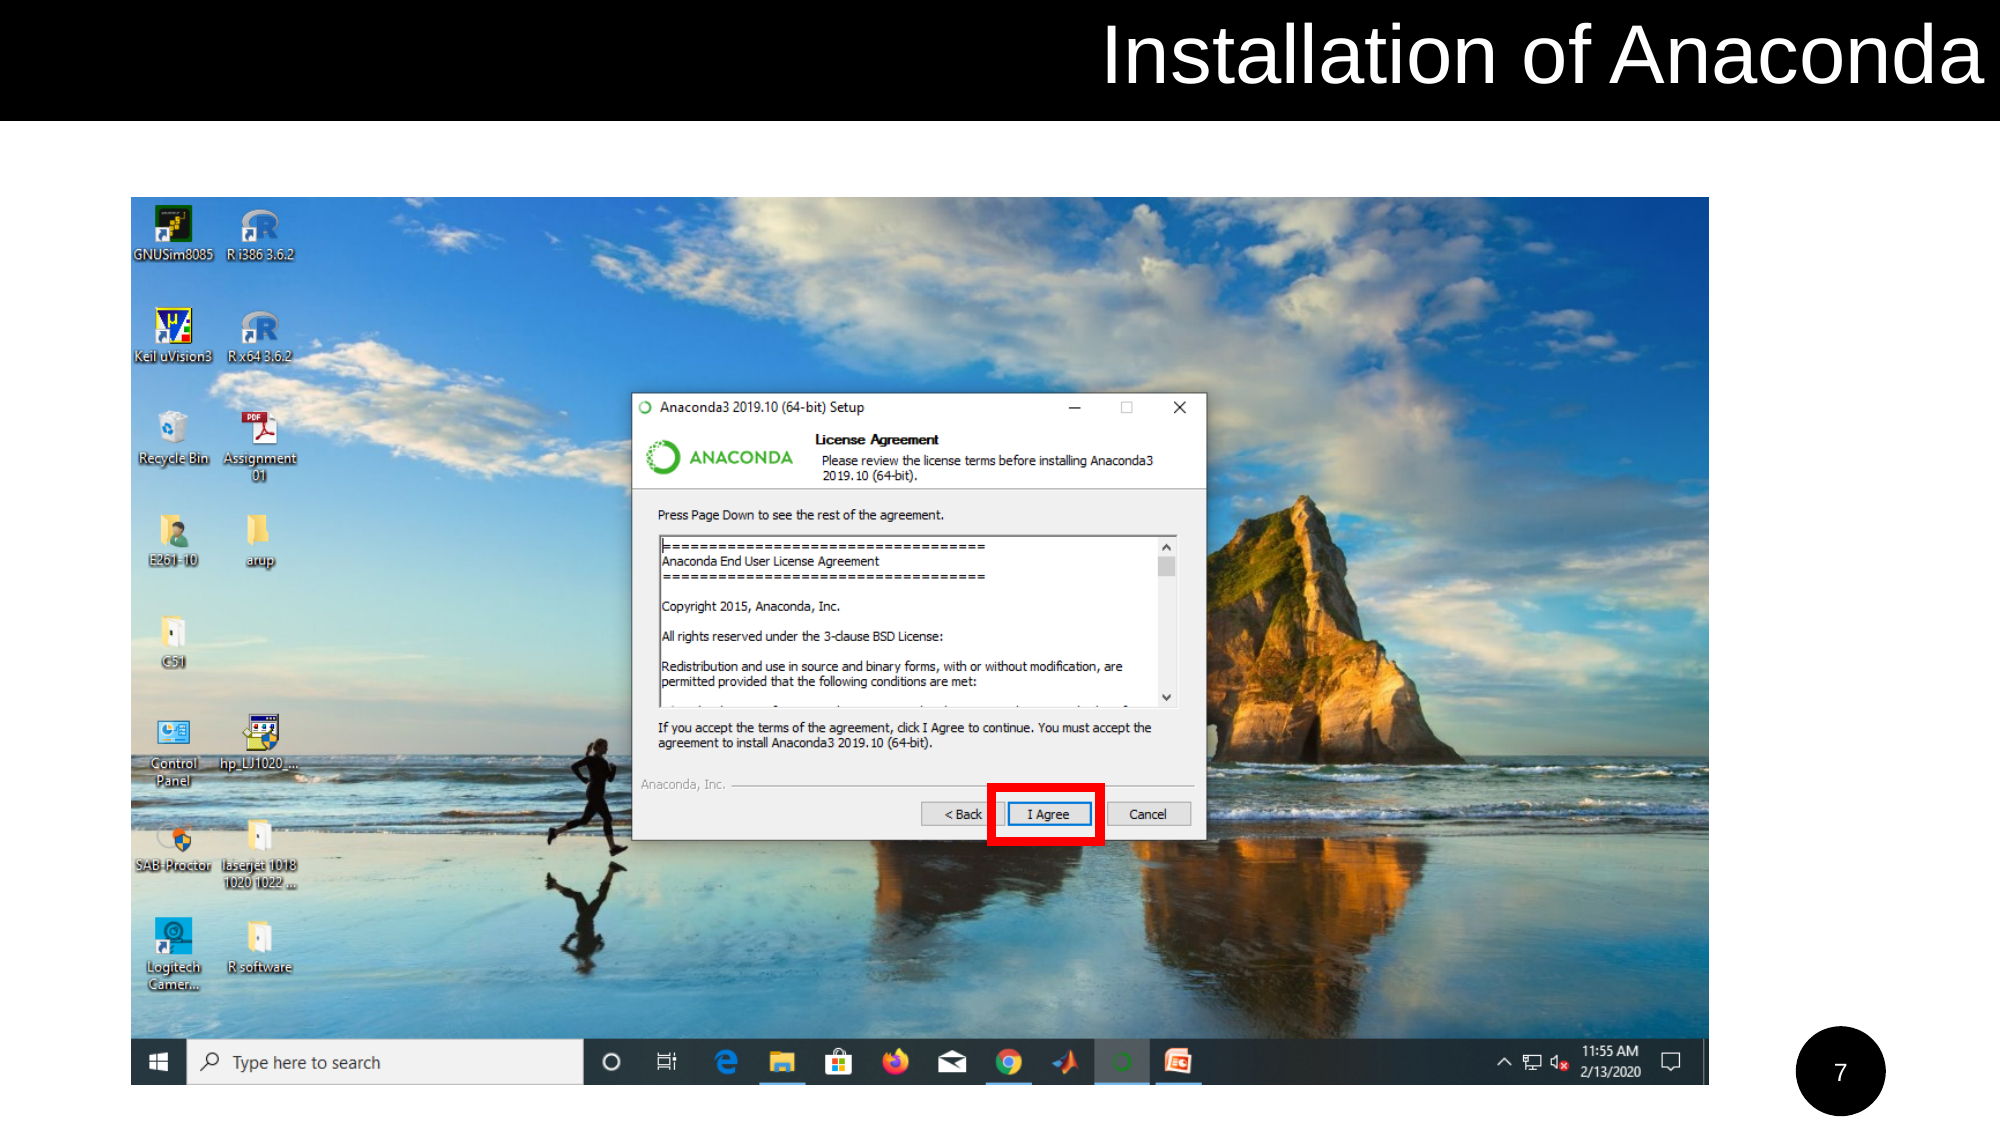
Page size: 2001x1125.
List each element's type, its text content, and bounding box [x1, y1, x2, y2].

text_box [0, 0, 2000, 121]
slide_number 7 [1795, 1026, 1886, 1117]
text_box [131, 197, 1709, 1085]
